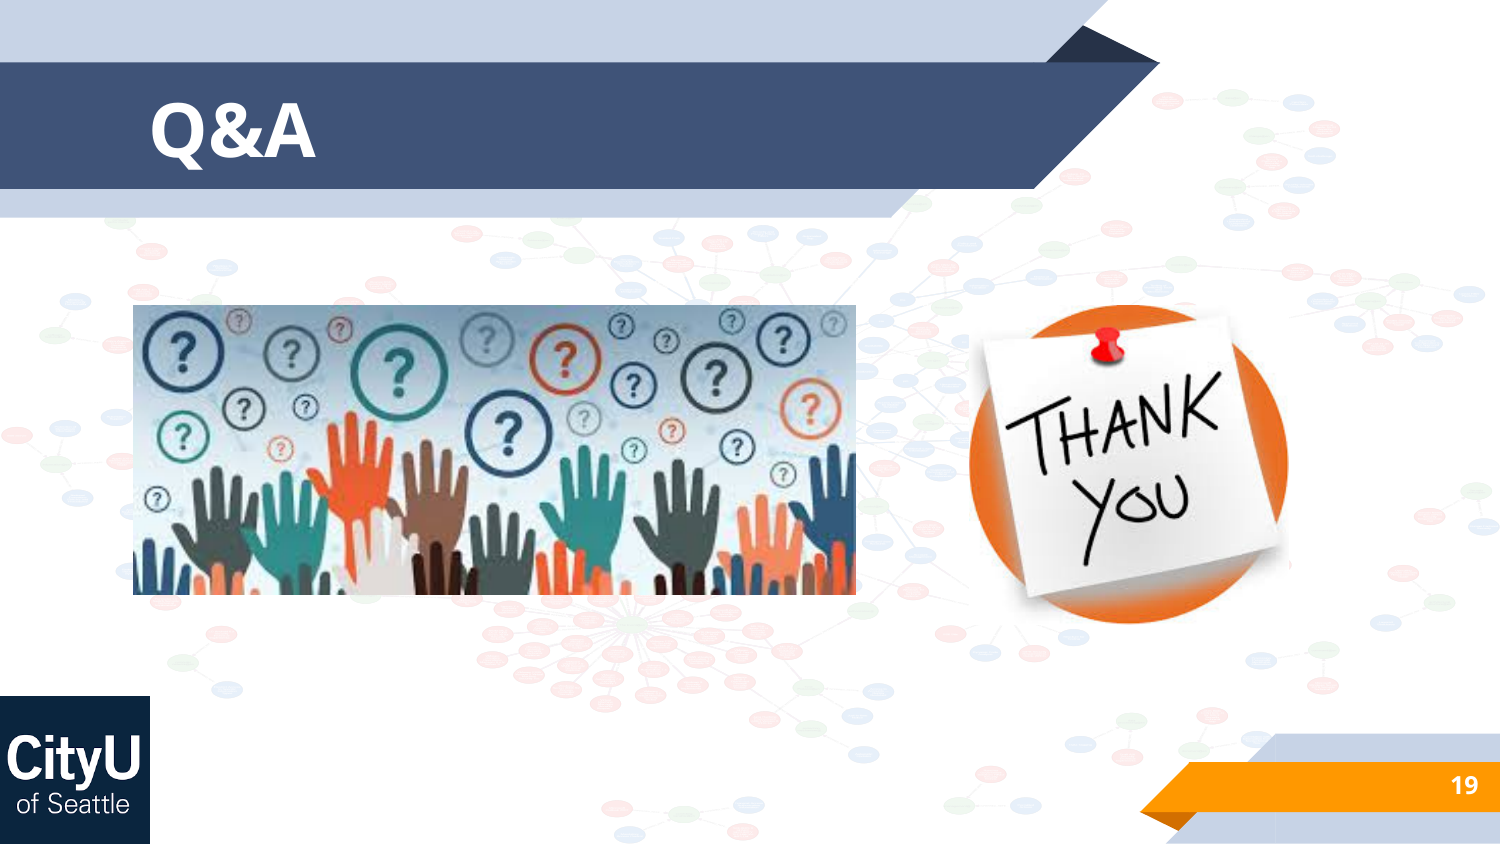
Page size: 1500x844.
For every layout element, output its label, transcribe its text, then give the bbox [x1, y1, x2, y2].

picture [969, 305, 1290, 625]
title Q&A [133, 64, 1035, 190]
slide_number 19 [1249, 760, 1494, 813]
picture [0, 696, 150, 844]
picture [133, 305, 856, 595]
